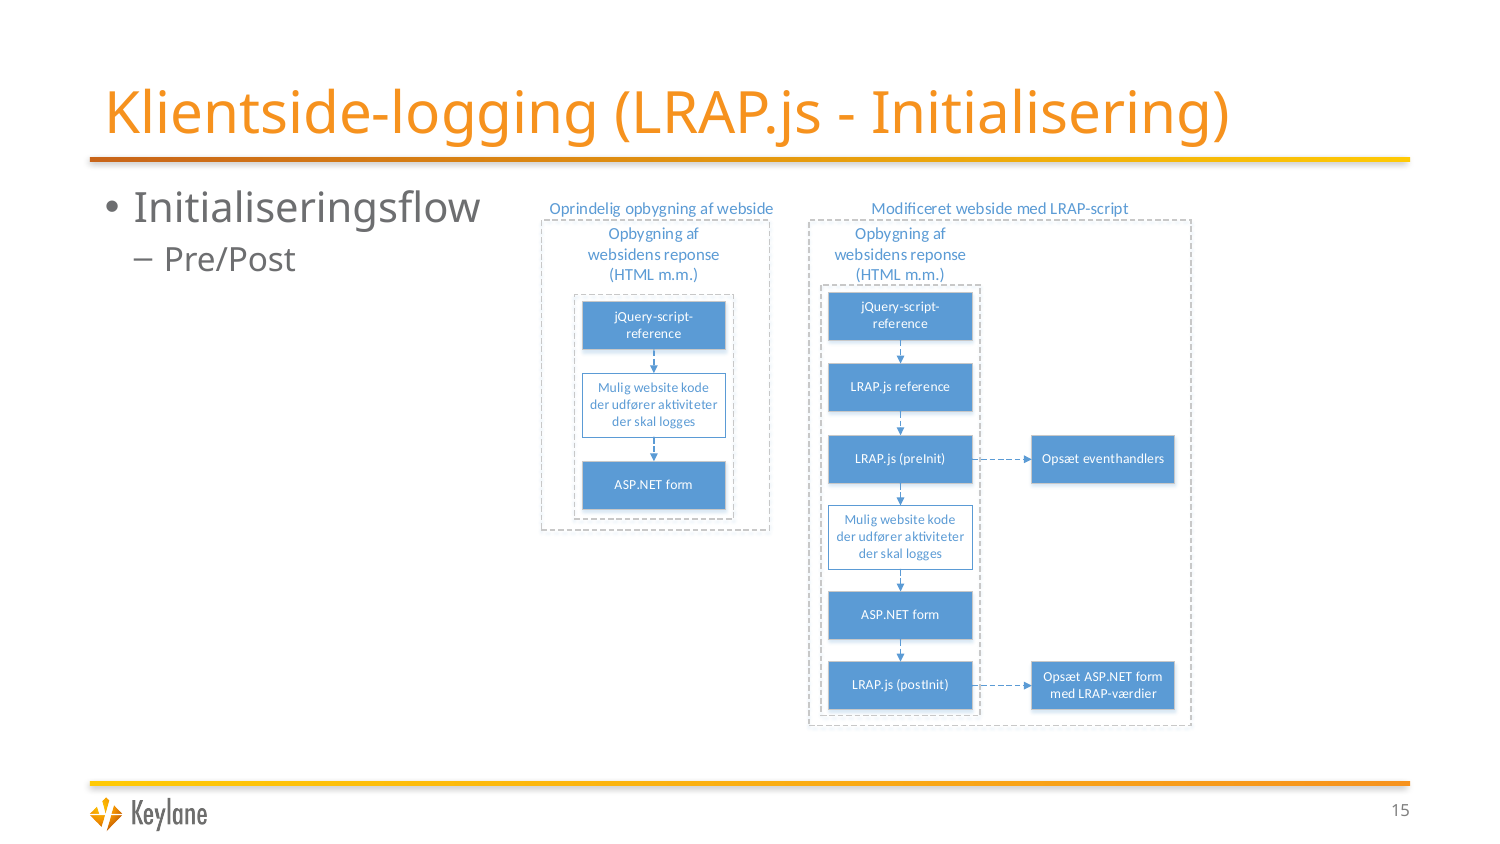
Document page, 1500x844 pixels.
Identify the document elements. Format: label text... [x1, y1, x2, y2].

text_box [534, 192, 1197, 734]
title Klientside-logging (LRAP.js - Initialisering) [89, 33, 1411, 153]
picture [71, 788, 356, 844]
list Initialiseringsflow Pre/Post [89, 173, 1411, 771]
